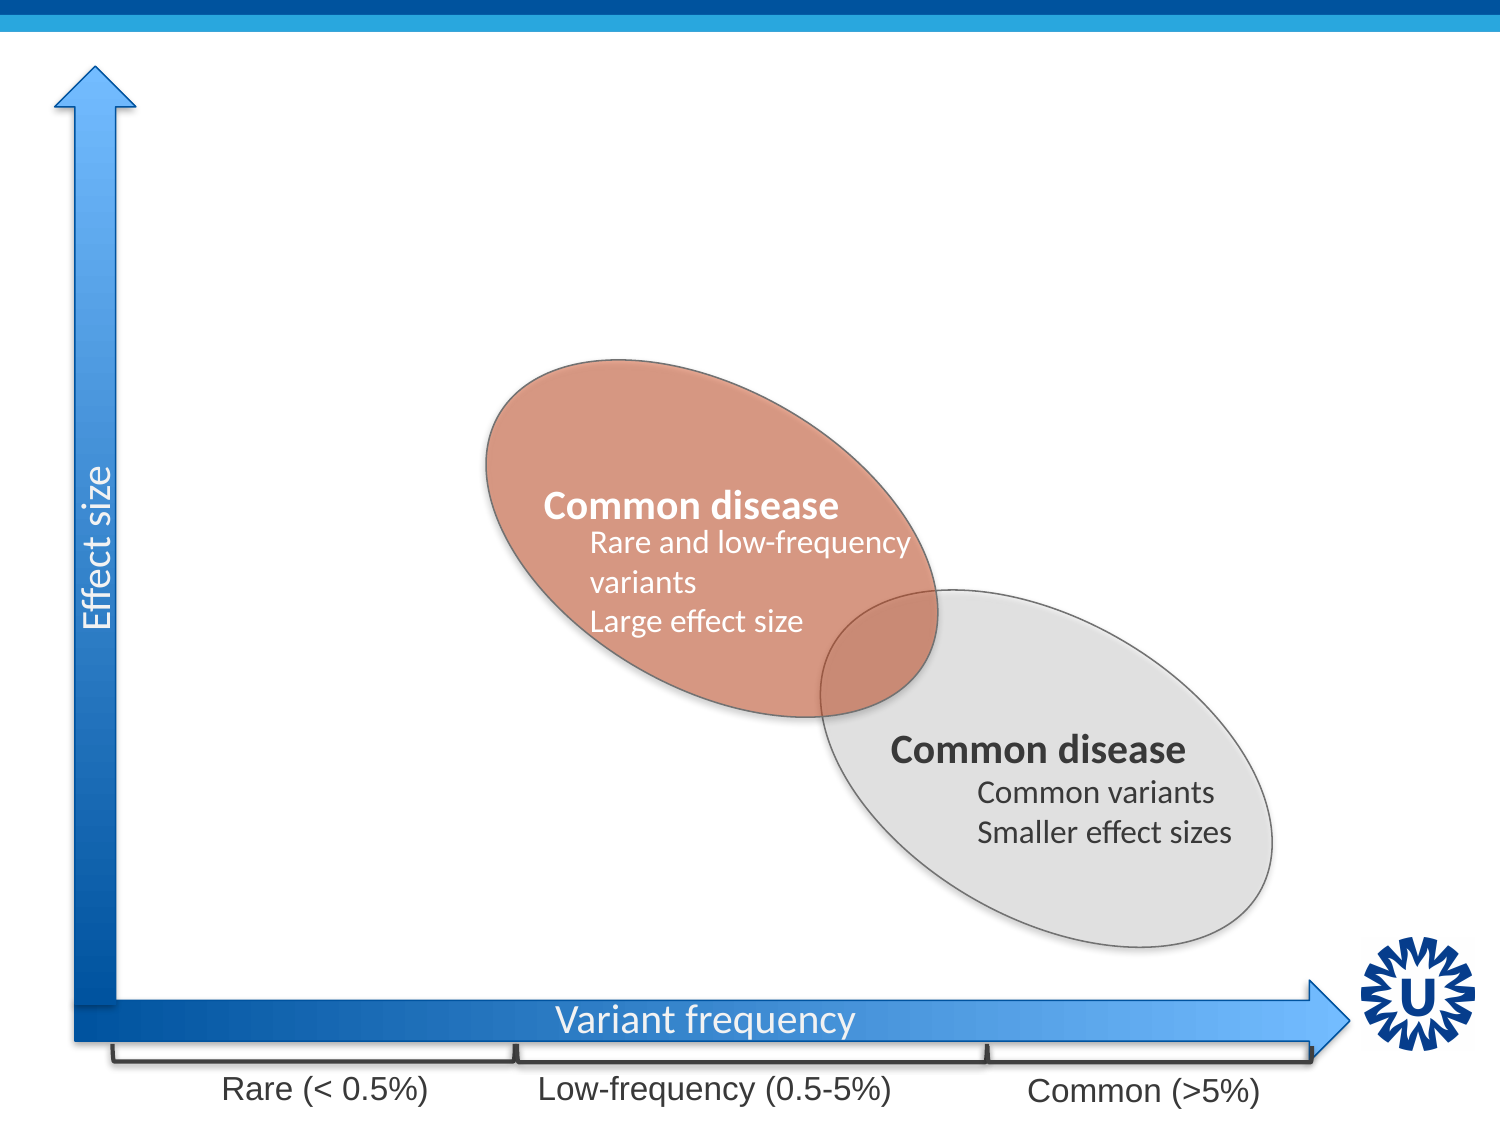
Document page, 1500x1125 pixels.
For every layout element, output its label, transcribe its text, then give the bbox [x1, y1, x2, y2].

picture [1361, 937, 1475, 1051]
text_box [823, 589, 1273, 949]
text_box [514, 1043, 990, 1065]
text_box Effect size [60, 450, 126, 647]
text_box [604, 647, 933, 718]
text_box Variant frequency [540, 984, 872, 1041]
text_box [985, 1046, 1315, 1065]
text_box Common disease [528, 470, 855, 535]
text_box Common (>5%) [1012, 1062, 1276, 1117]
text_box [485, 359, 903, 625]
text_box [53, 65, 137, 450]
text_box [74, 647, 117, 1005]
text_box Common variants Smaller effect sizes [962, 762, 1250, 858]
text_box Common disease [876, 714, 1202, 780]
picture [0, 0, 1500, 33]
text_box Rare (< 0.5%) [206, 1059, 444, 1115]
text_box [110, 1043, 514, 1064]
text_box [872, 979, 1351, 1054]
text_box [74, 999, 540, 1042]
text_box Low-frequency (0.5-5%) [522, 1073, 908, 1115]
text_box Rare and low-frequency variants Large effect size [575, 512, 936, 647]
